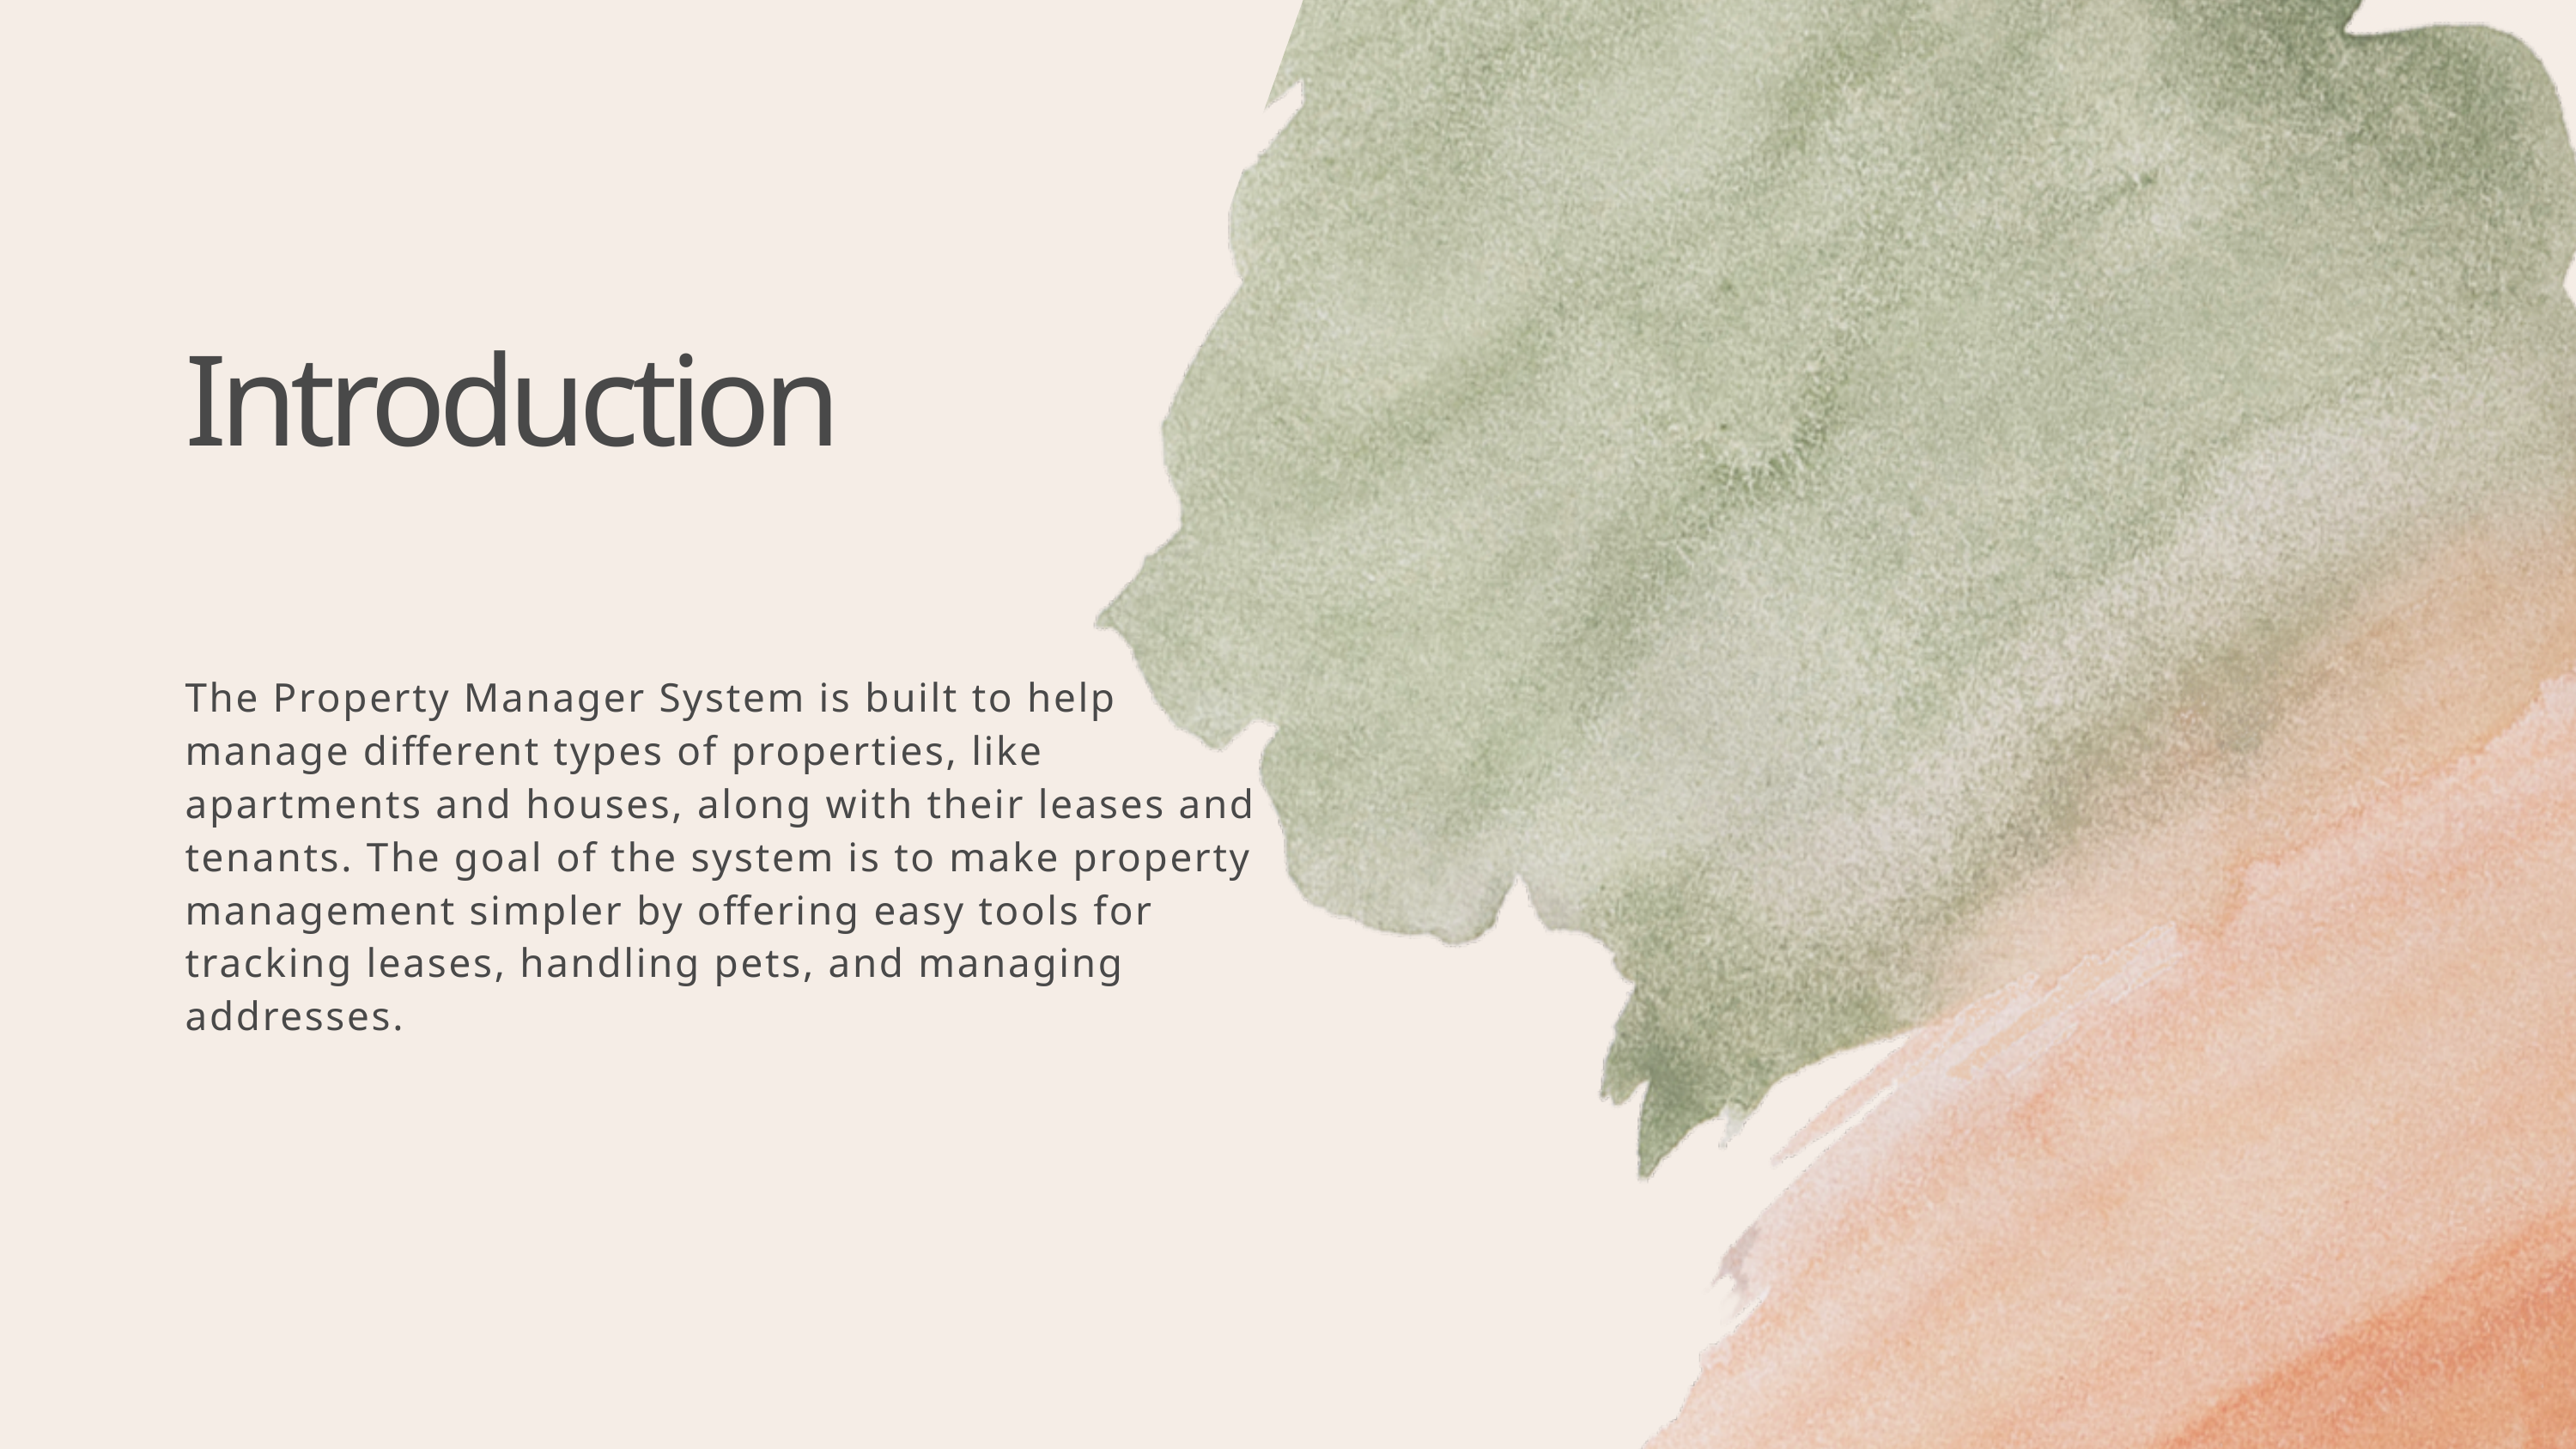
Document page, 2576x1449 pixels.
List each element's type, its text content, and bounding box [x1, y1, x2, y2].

text_box The Property Manager System is built to help manage different types of properties, like apartments and houses, along with their leases and tenants. The goal of the system is to make property management simpler by offering easy tools for tracking leases, handling pets, and managing addresses. [185, 666, 1271, 1039]
text_box [854, 0, 2576, 1449]
text_box Introduction [185, 309, 1271, 471]
